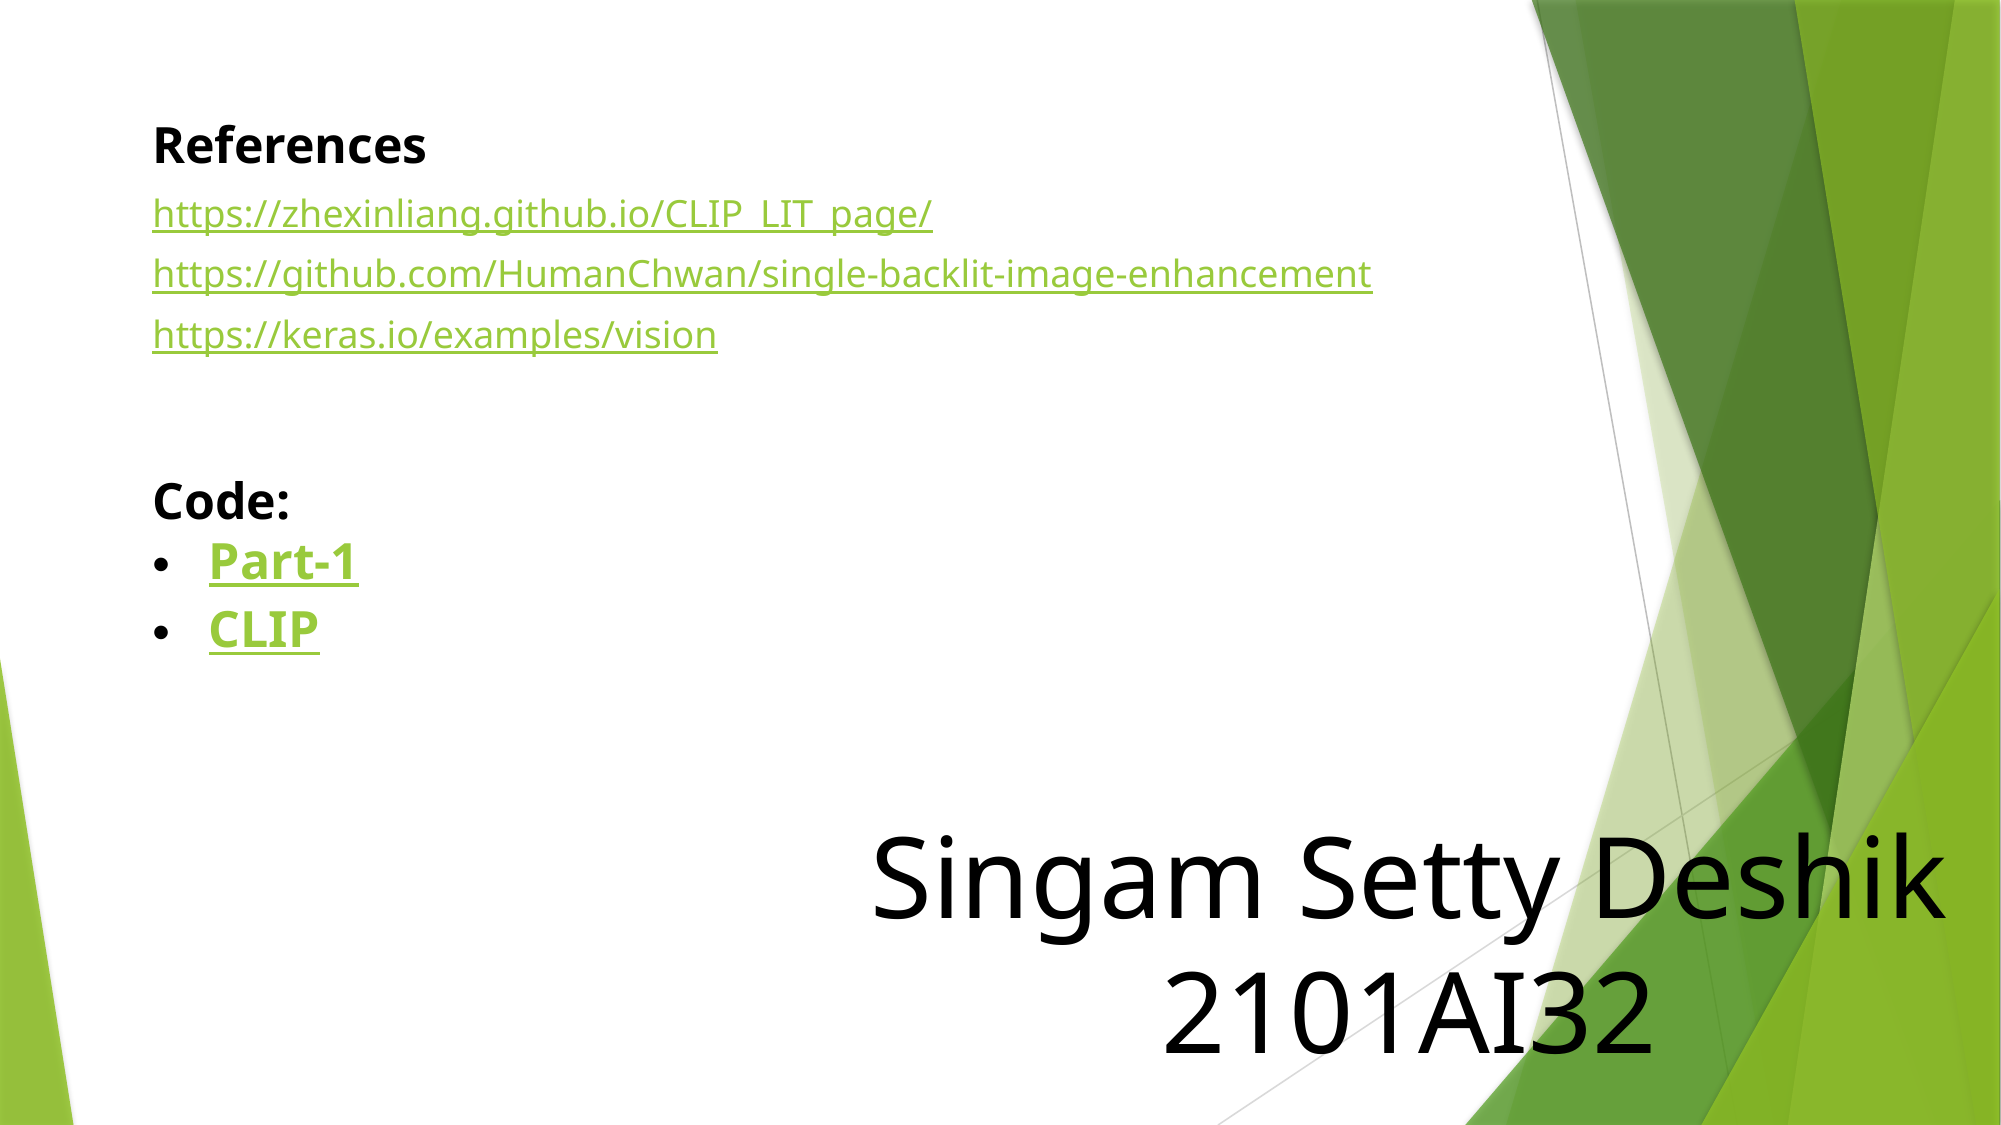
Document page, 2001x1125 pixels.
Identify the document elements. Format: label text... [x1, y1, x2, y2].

text_box Code: Part-1 CLIP [137, 462, 1064, 674]
text_box https://zhexinliang.github.io/CLIP_LIT_page/ [137, 182, 1138, 242]
text_box https://github.com/HumanChwan/single-backlit-image-enhancement [137, 242, 1519, 309]
text_box References [137, 106, 1114, 182]
text_box Singam Setty Deshik 2101AI32 [855, 798, 1964, 1084]
text_box https://keras.io/examples/vision [137, 303, 1138, 370]
